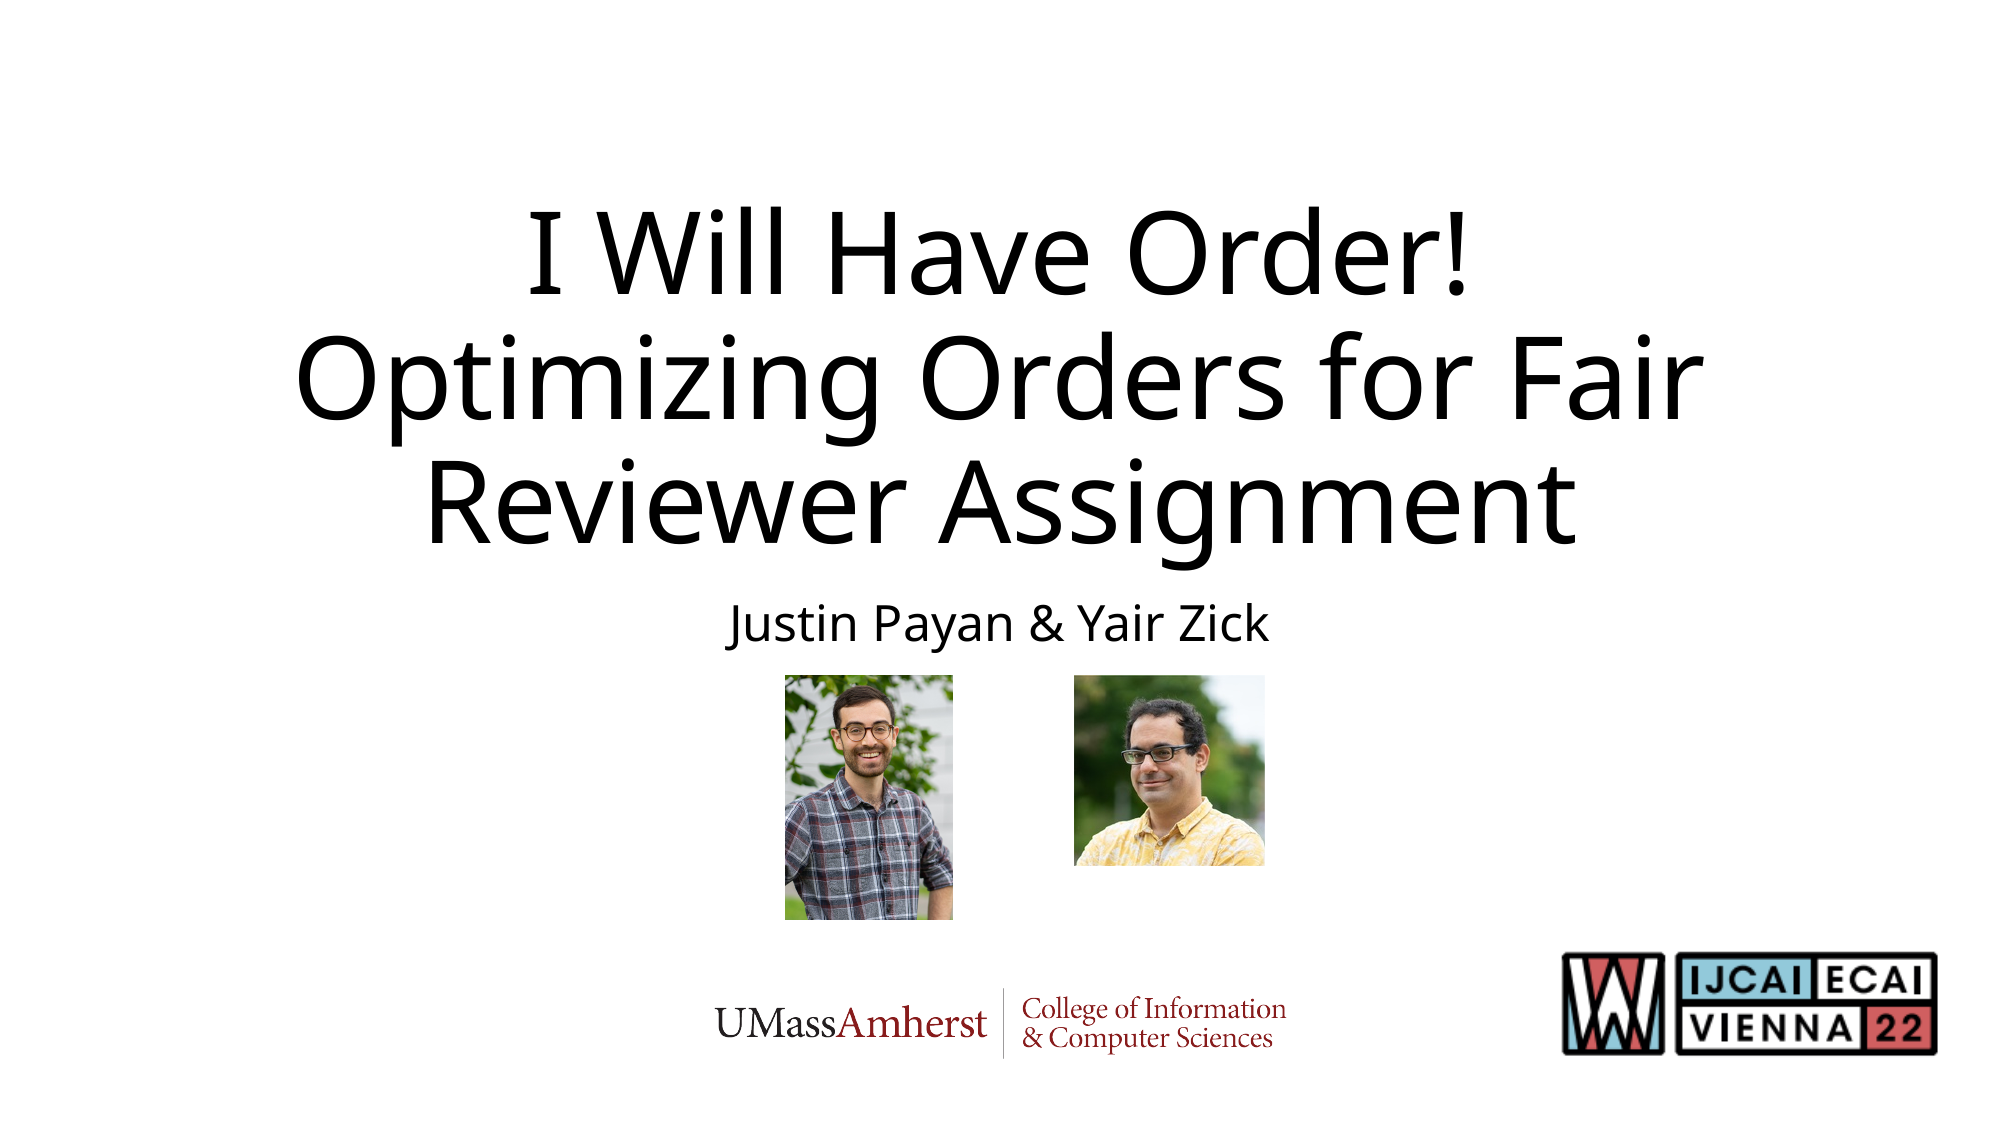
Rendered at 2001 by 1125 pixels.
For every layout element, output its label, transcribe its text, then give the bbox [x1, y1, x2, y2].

title I Will Have Order! Optimizing Orders for Fair Reviewer Assignment [249, 184, 1750, 576]
picture [713, 988, 1287, 1059]
picture [785, 675, 953, 920]
picture [1074, 675, 1265, 866]
picture [1559, 949, 1941, 1059]
subtitle Justin Payan & Yair Zick [249, 590, 1750, 863]
